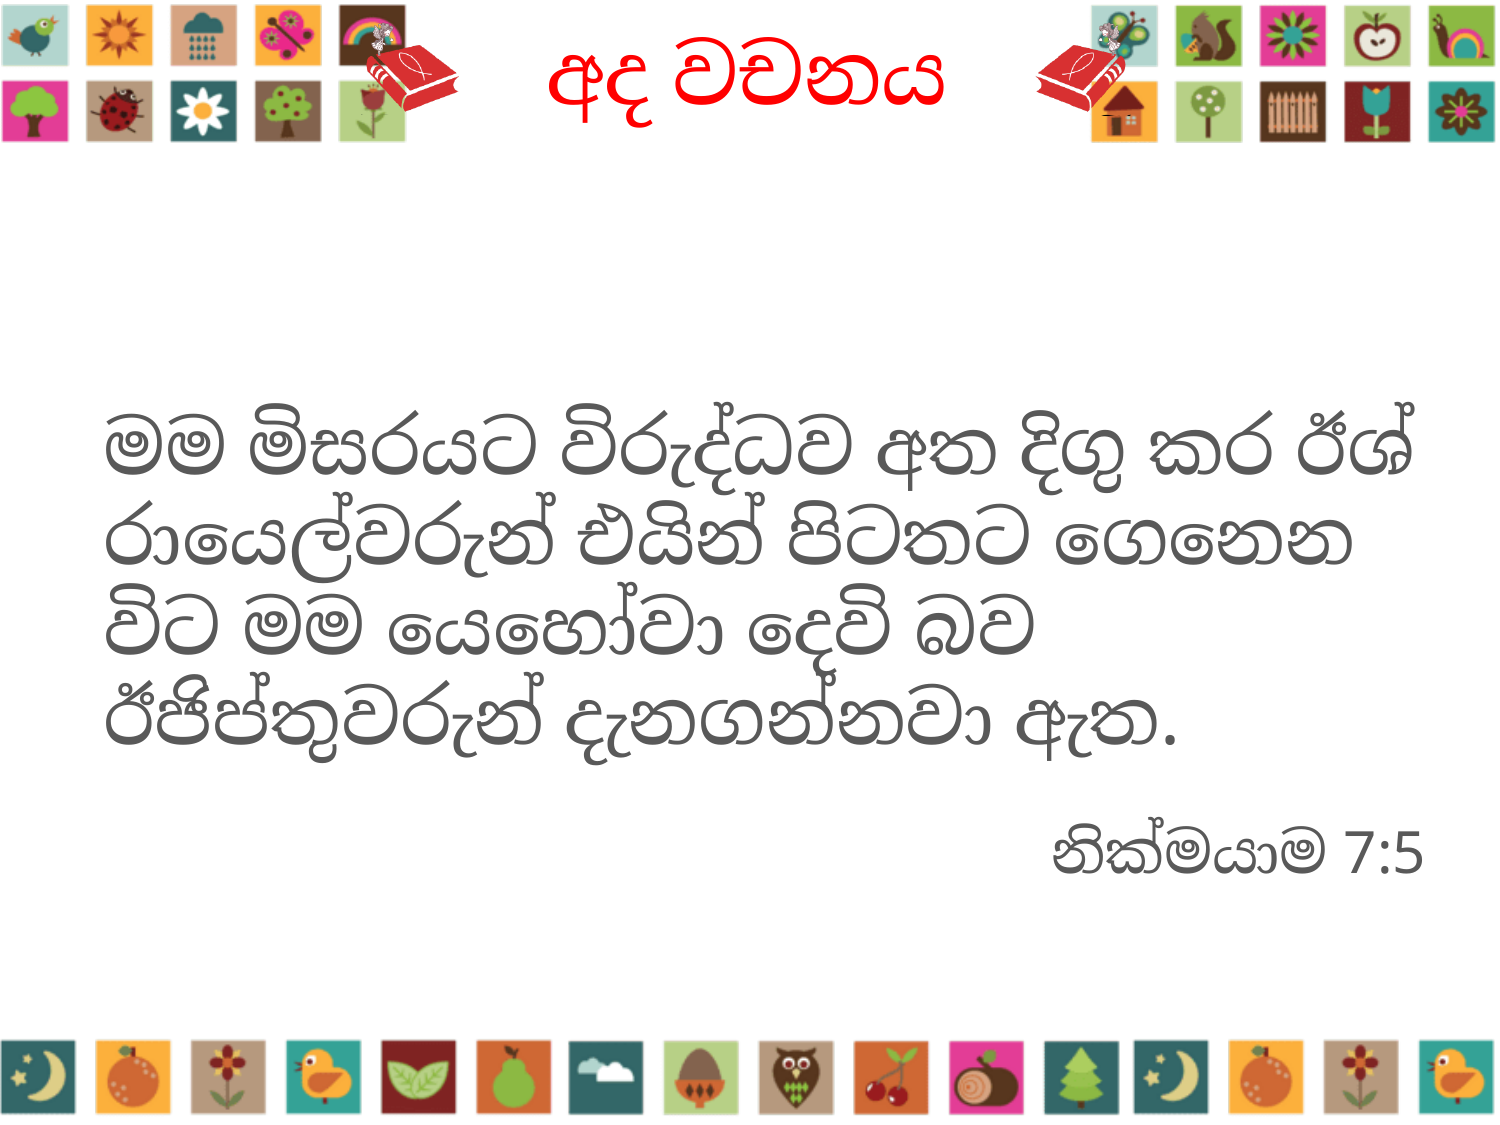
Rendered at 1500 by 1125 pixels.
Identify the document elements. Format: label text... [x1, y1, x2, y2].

text_box අද වචනය [425, 13, 1078, 129]
text_box නික්මයාම 7:5 [808, 807, 1441, 893]
picture [1003, 3, 1500, 150]
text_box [0, 1028, 1500, 1118]
picture [0, 3, 491, 150]
text_box මම මිසරයට විරුද්ධව අත දිගු කර ඊශ්‍රායෙල්වරුන් එයින් පිටතට ගෙනෙන විට මම යෙහෝවා දෙවි බව ඊජිප්තුවරුන් දැනගන්නවා ඇත. [88, 302, 1436, 768]
